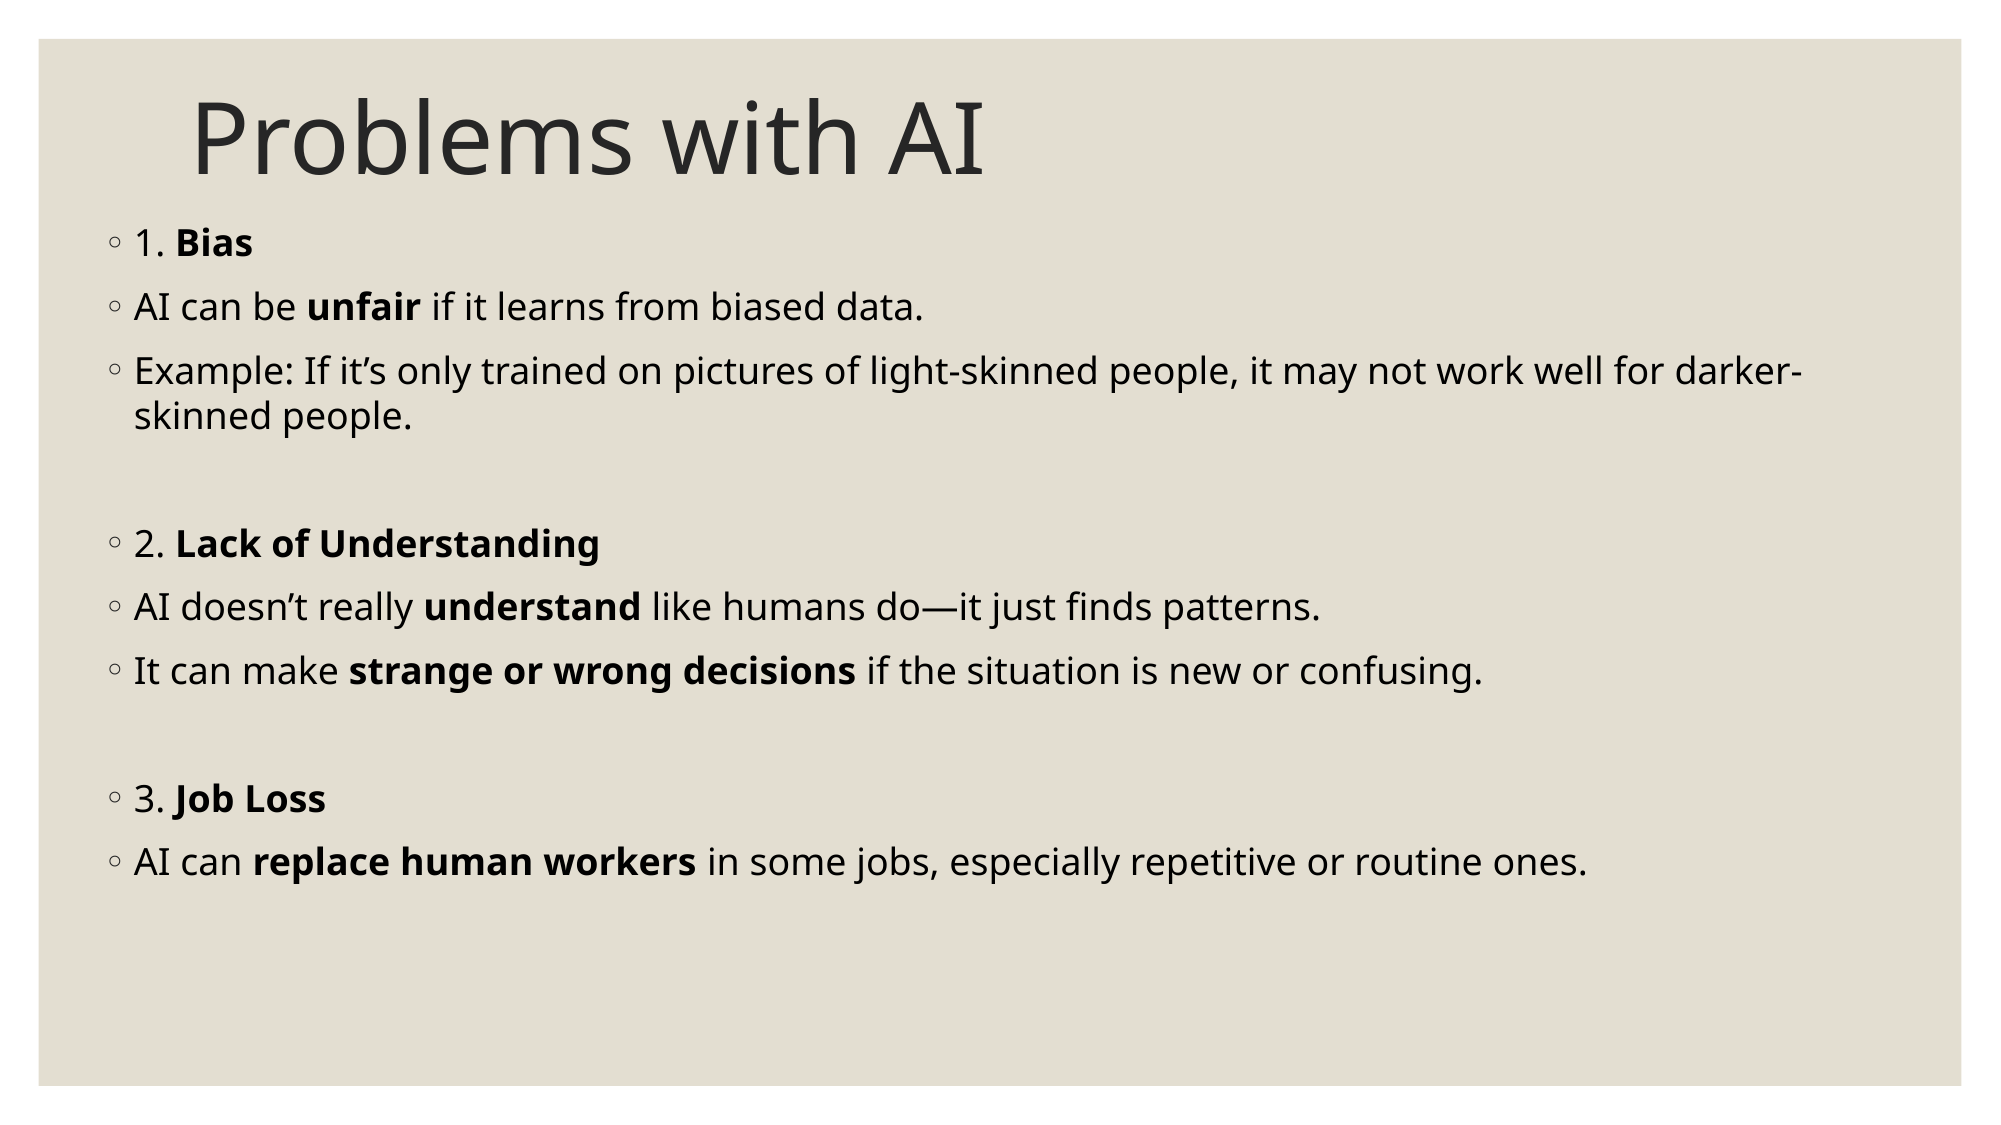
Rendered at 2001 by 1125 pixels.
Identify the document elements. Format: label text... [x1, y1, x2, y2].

title Problems with AI [174, 74, 1825, 211]
list 1. Bias AI can be unfair if it learns from biased data. Example: If it’s only trained on pictures of light-skinned people, it may not work well for darker-skinned people. 2. Lack of Understanding AI doesn’t really understand like humans do—it just finds patterns. It can make strange or wrong decisions if the situation is new or confusing. 3. Job Loss AI can replace human workers in some jobs, especially repetitive or routine ones. [88, 211, 1902, 990]
